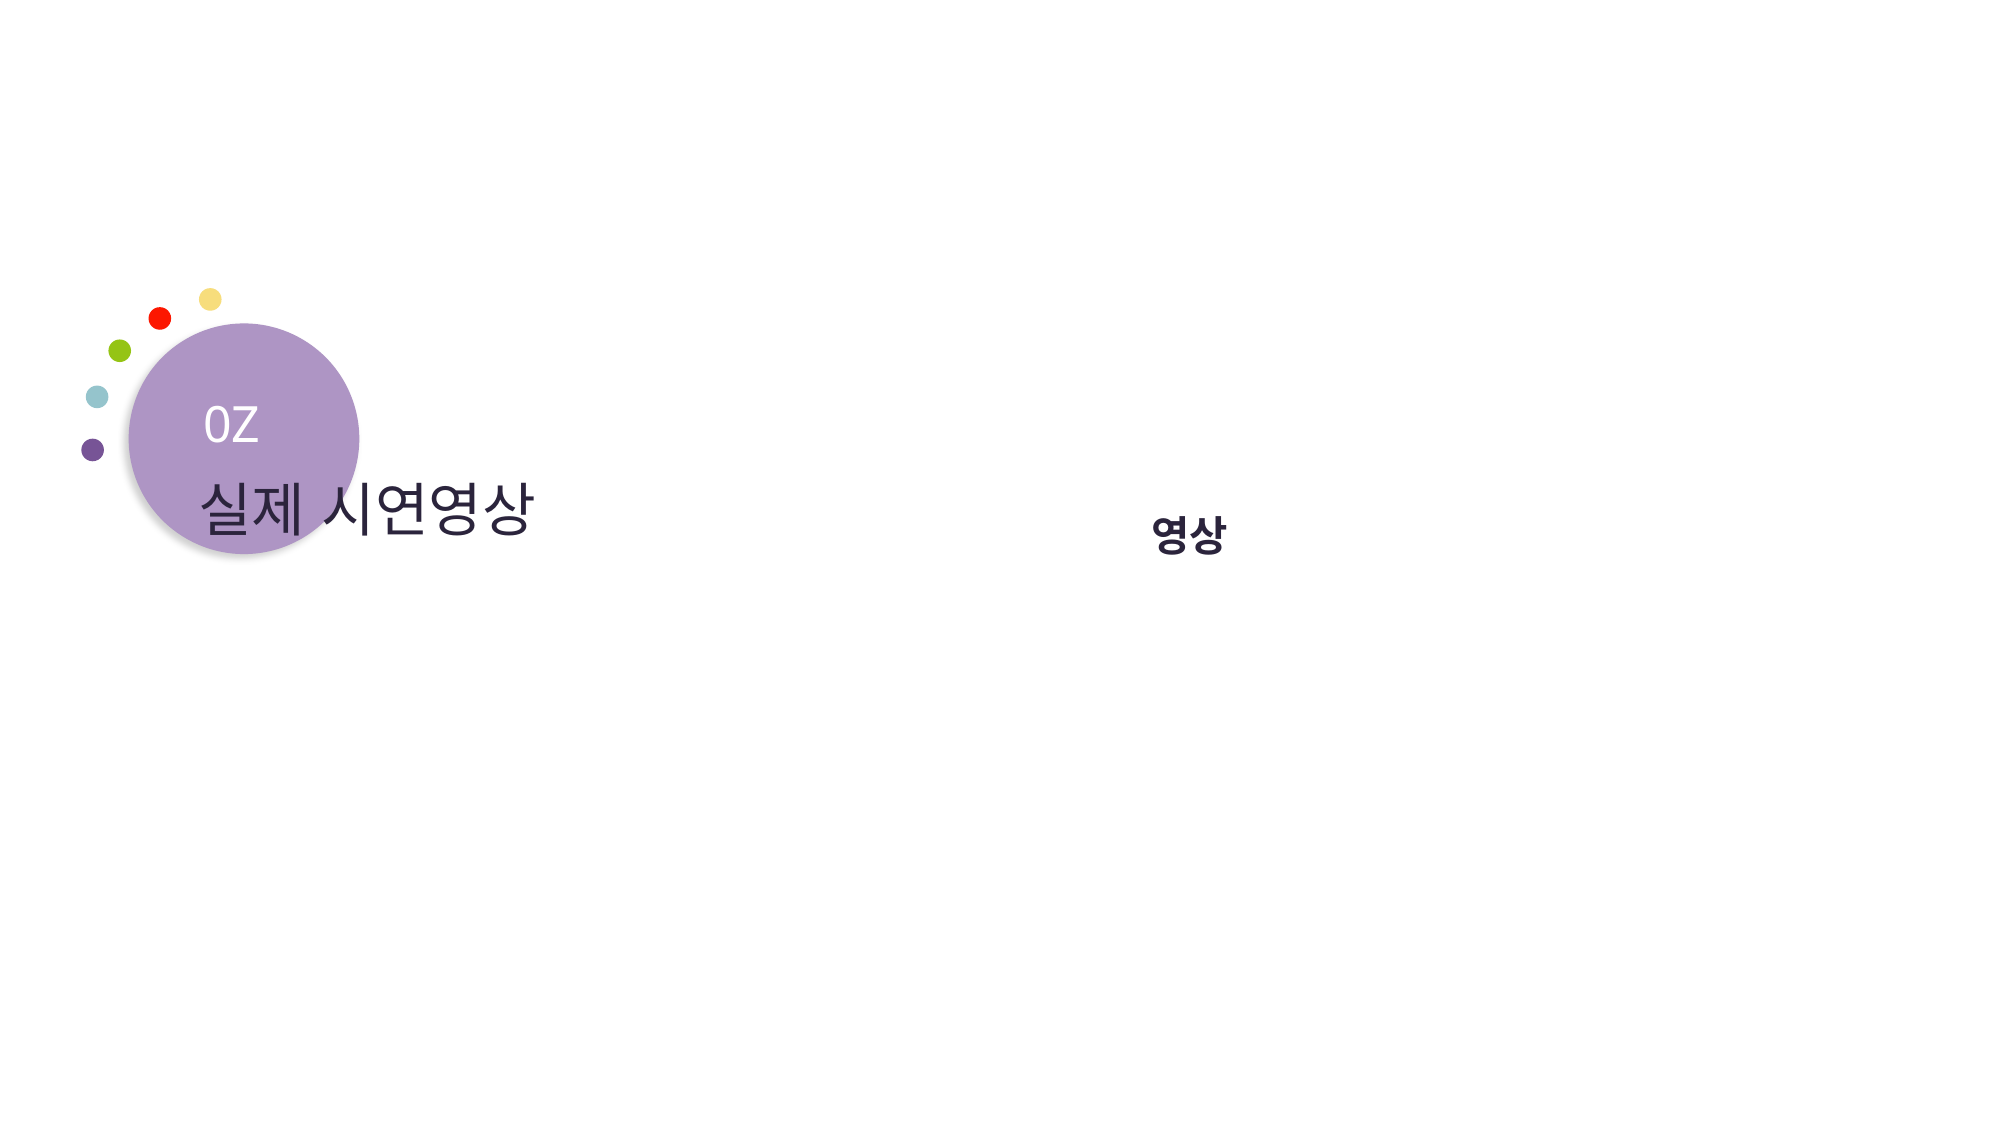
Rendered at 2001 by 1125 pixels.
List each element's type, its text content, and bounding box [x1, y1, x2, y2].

text_box 영상 [1136, 477, 1243, 568]
text_box [147, 306, 173, 331]
text_box [132, 327, 356, 533]
text_box [84, 384, 110, 410]
text_box [80, 437, 105, 463]
text_box 실제 시연영상 [183, 430, 551, 551]
text_box 0Z [188, 385, 276, 430]
text_box [107, 338, 133, 364]
text_box [197, 287, 223, 312]
